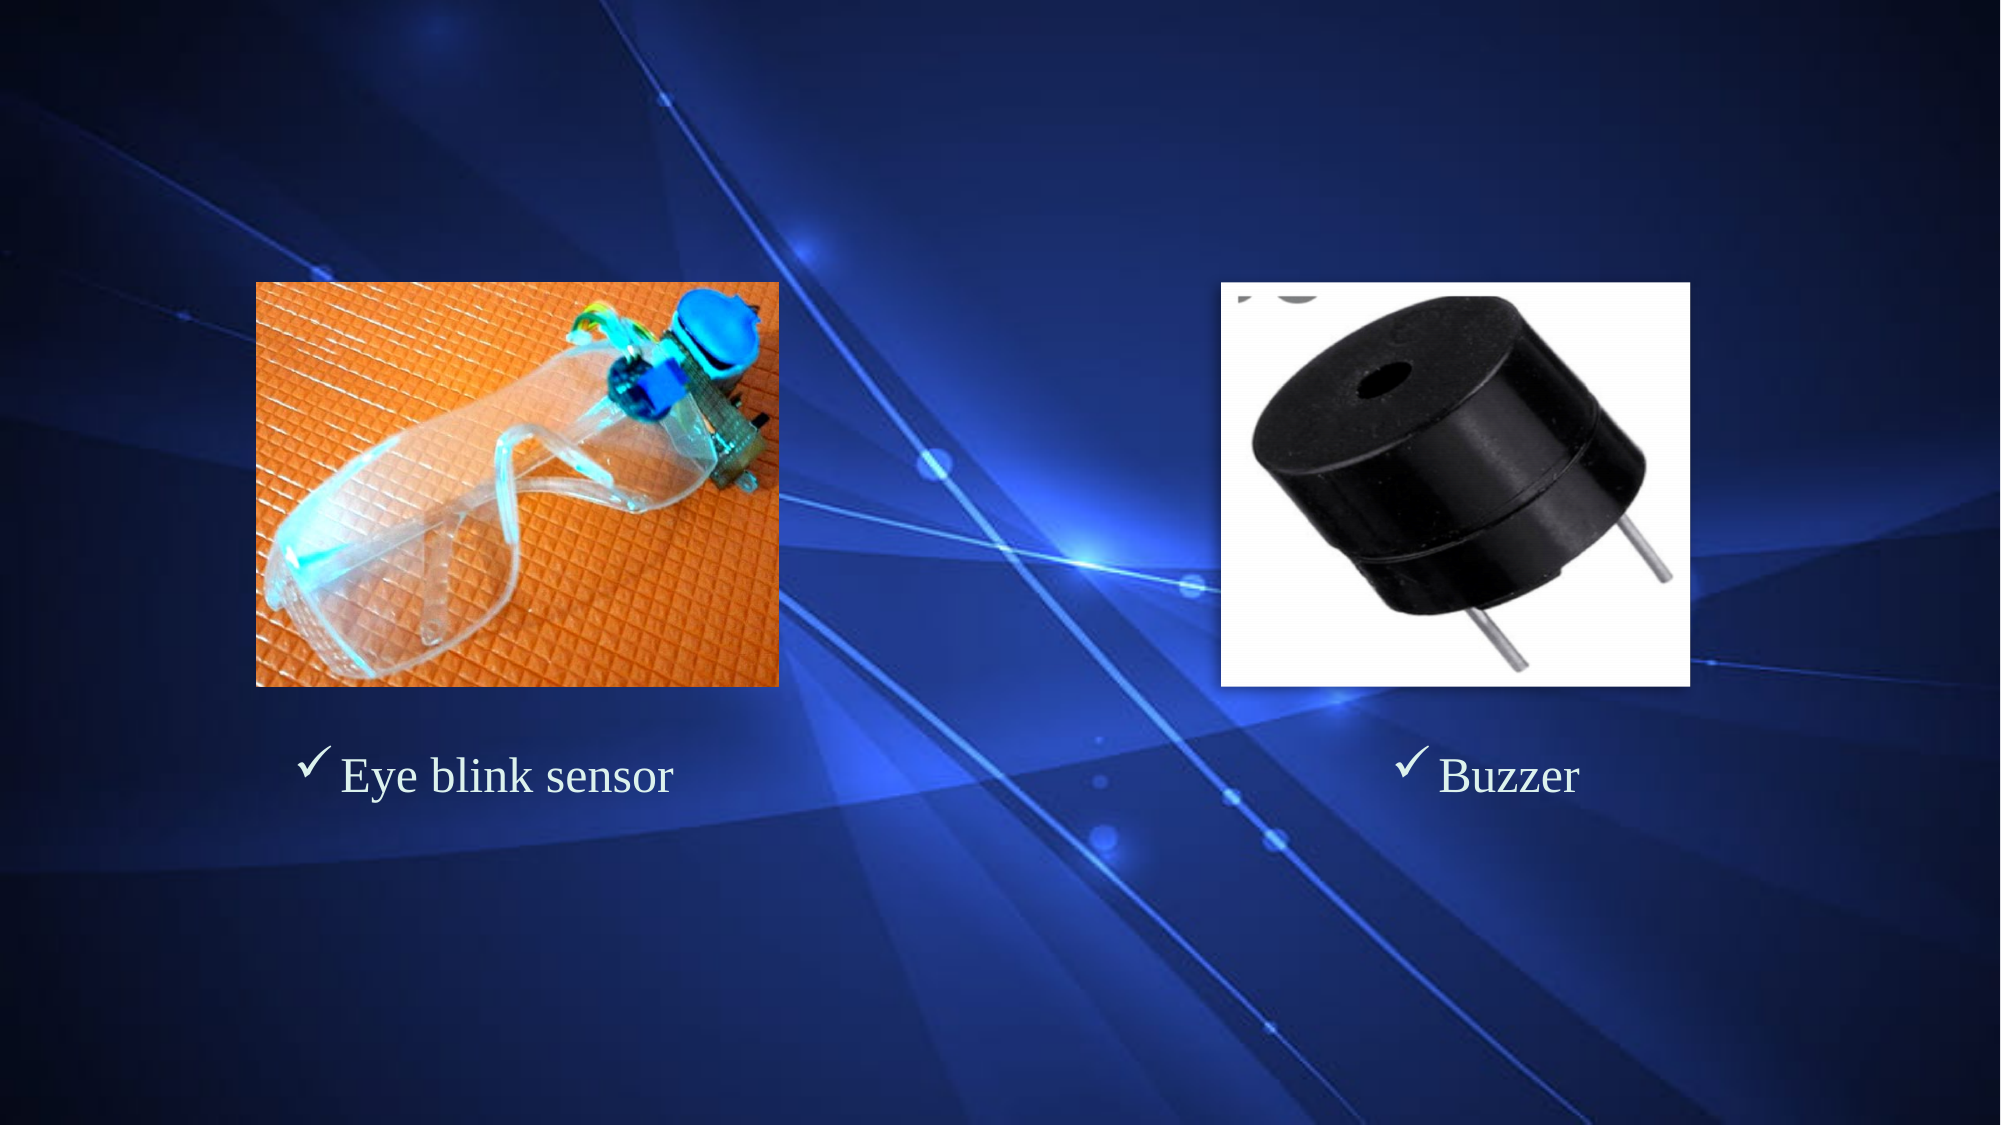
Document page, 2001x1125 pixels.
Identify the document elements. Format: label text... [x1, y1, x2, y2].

picture [0, 0, 2001, 1125]
text_box Buzzer [1376, 734, 1609, 810]
text_box Eye blink sensor [278, 734, 767, 810]
